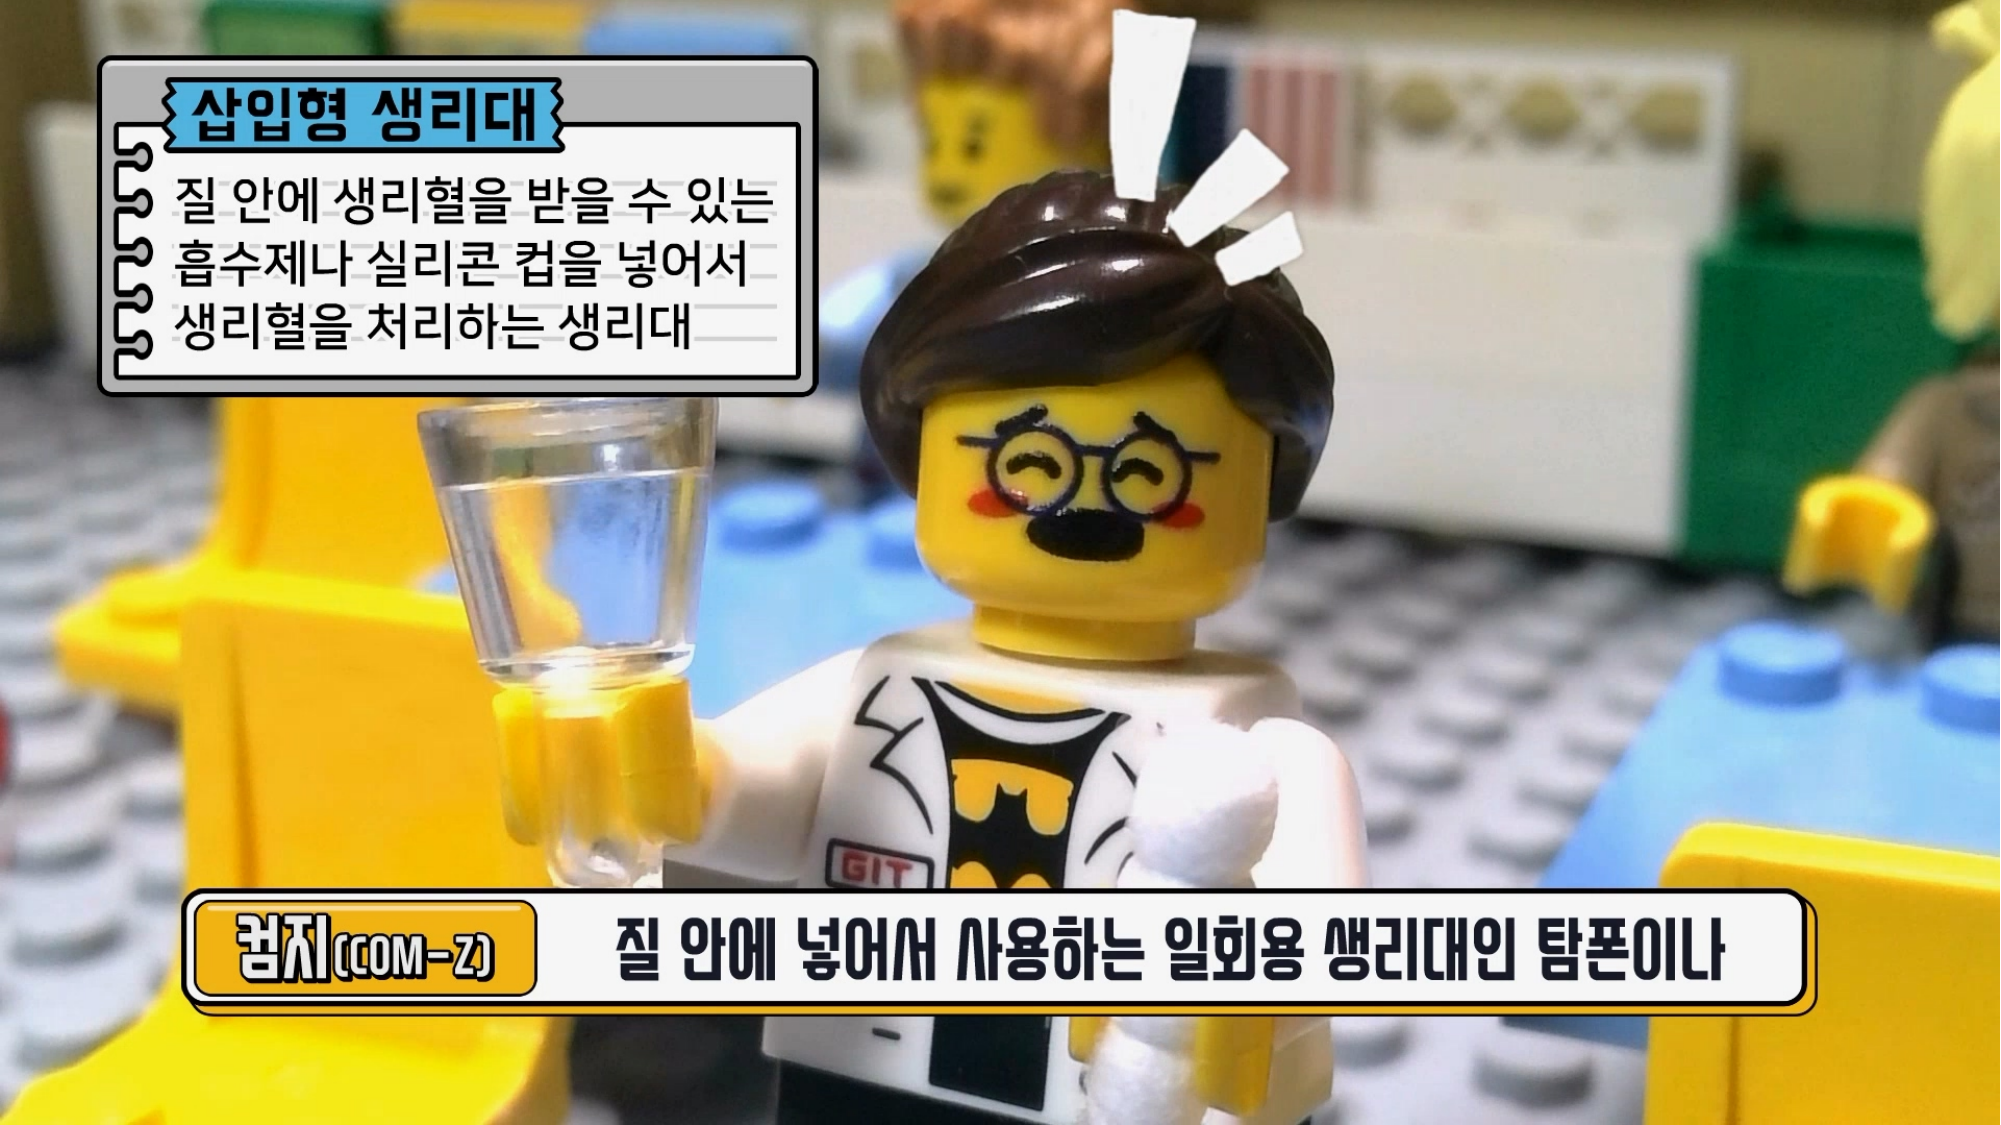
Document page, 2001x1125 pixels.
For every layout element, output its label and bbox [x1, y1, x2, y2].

list [0, 0, 2000, 1125]
